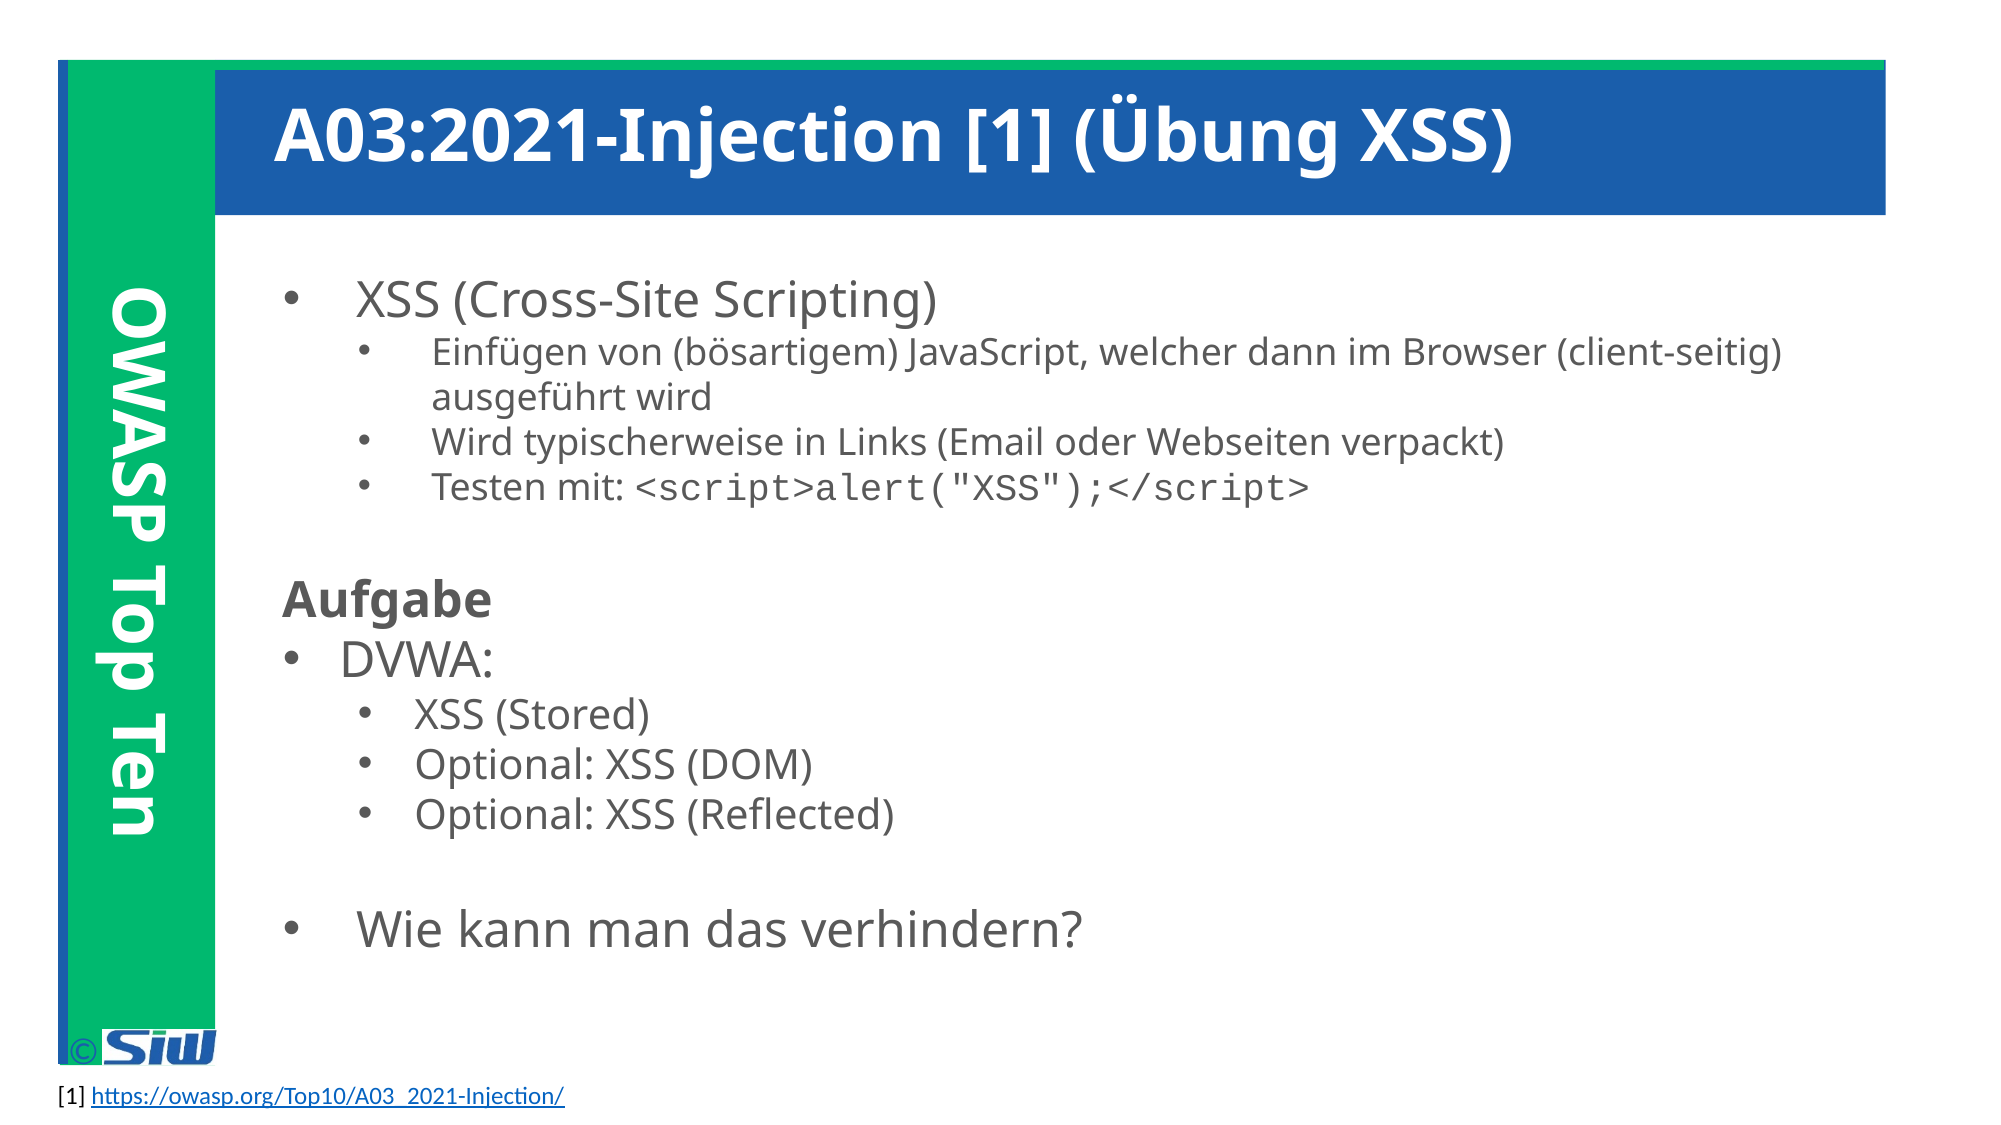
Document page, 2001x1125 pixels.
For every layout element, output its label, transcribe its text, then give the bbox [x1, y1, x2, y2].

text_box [52, 1019, 217, 1081]
text_box A03:2021-Injection [1] (Übung XSS) [216, 59, 1886, 216]
text_box XSS (Cross-Site Scripting) Einfügen von (bösartigem) JavaScript, welcher dann im Browser (client-seitig) ausgeführt wird Wird typischerweise in Links (Email oder Webseiten verpackt) Testen mit: <script>alert("XSS");</script> Aufgabe DVWA: XSS (Stored) Optional: XSS (DOM) Optional: XSS (Reflected) Wie kann man das verhindern? [268, 260, 1886, 965]
text_box OWASP Top Ten [68, 59, 216, 1019]
text_box [1] https://owasp.org/Top10/A03_2021-Injection/ [42, 1072, 581, 1117]
